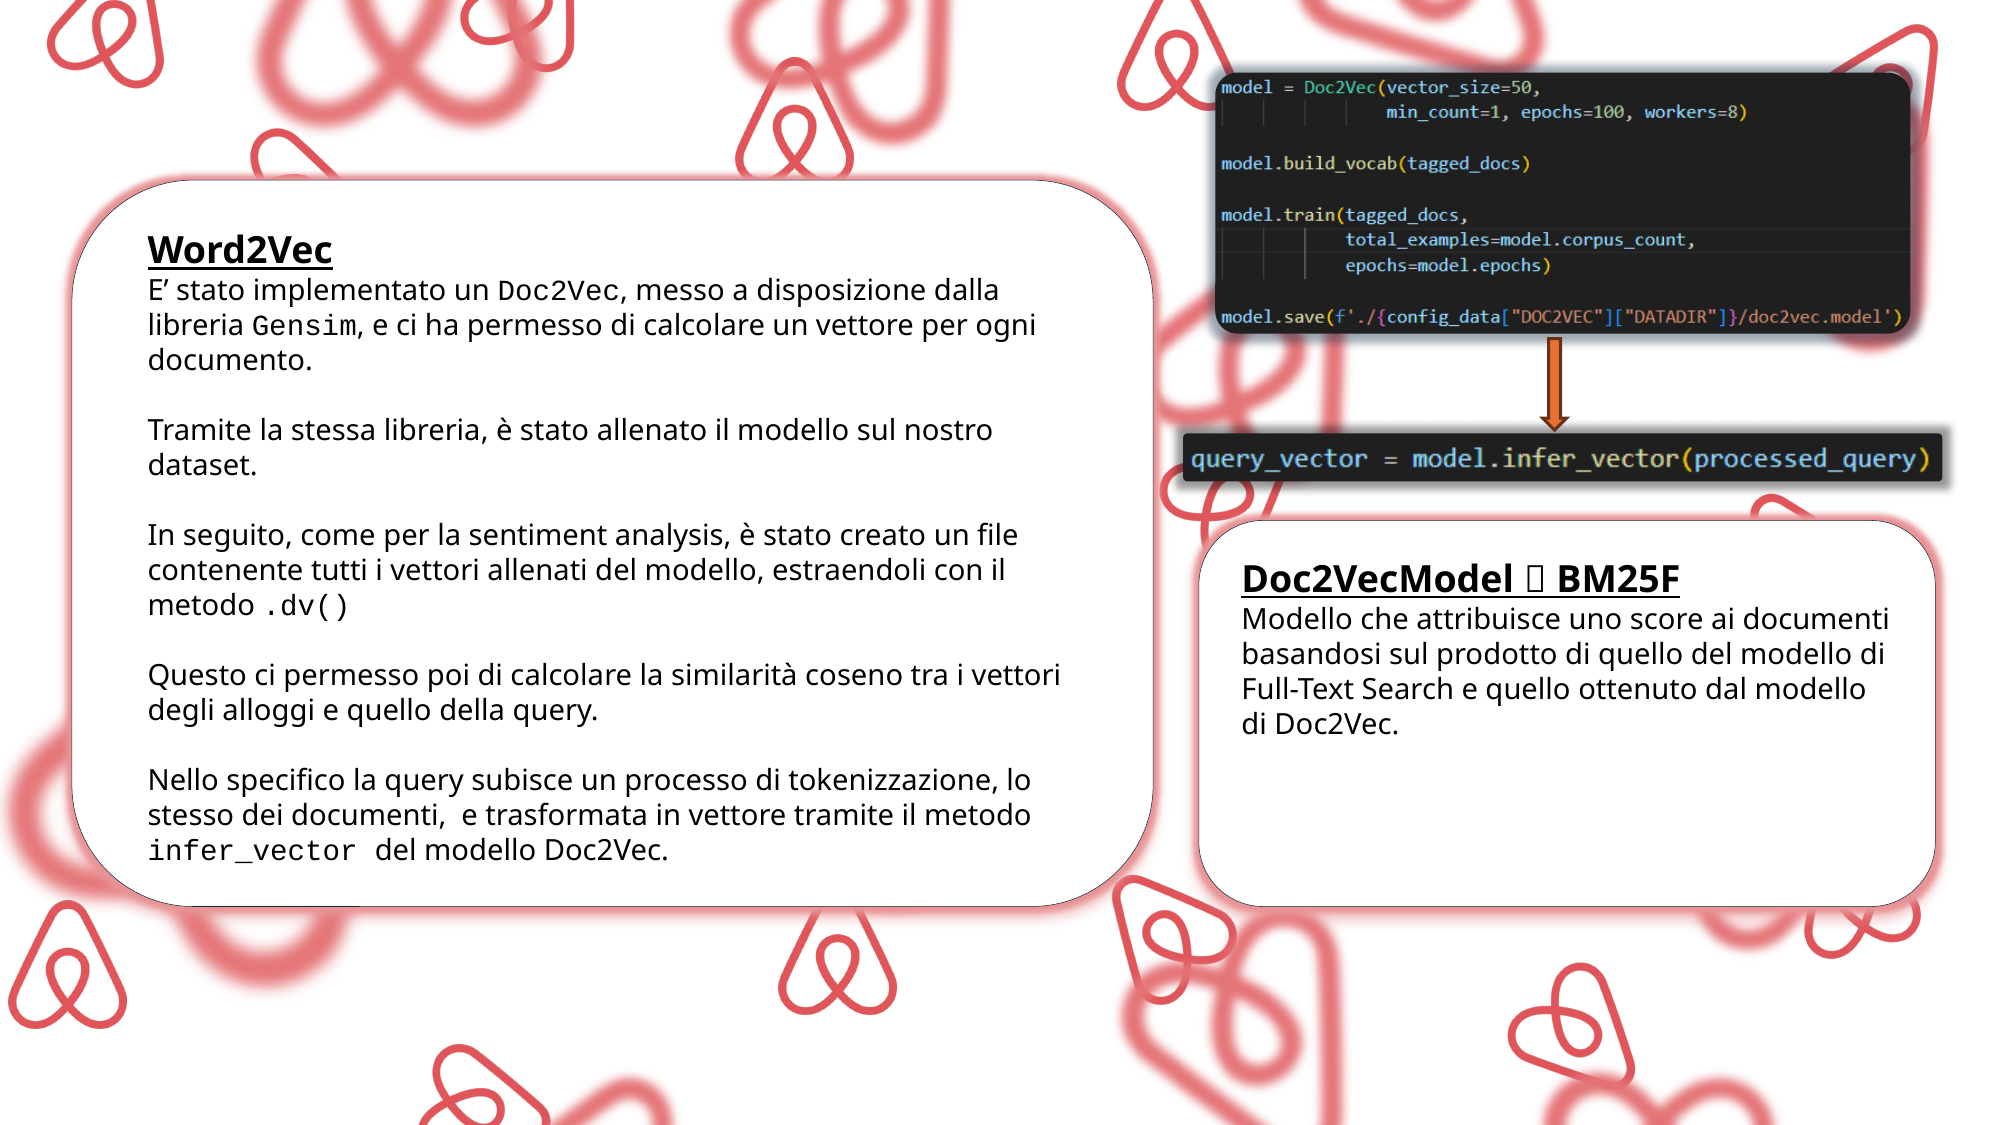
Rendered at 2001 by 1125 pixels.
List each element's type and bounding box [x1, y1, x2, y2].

text_box [0, 0, 2000, 1125]
picture [1214, 72, 1911, 335]
picture [1182, 432, 1943, 482]
